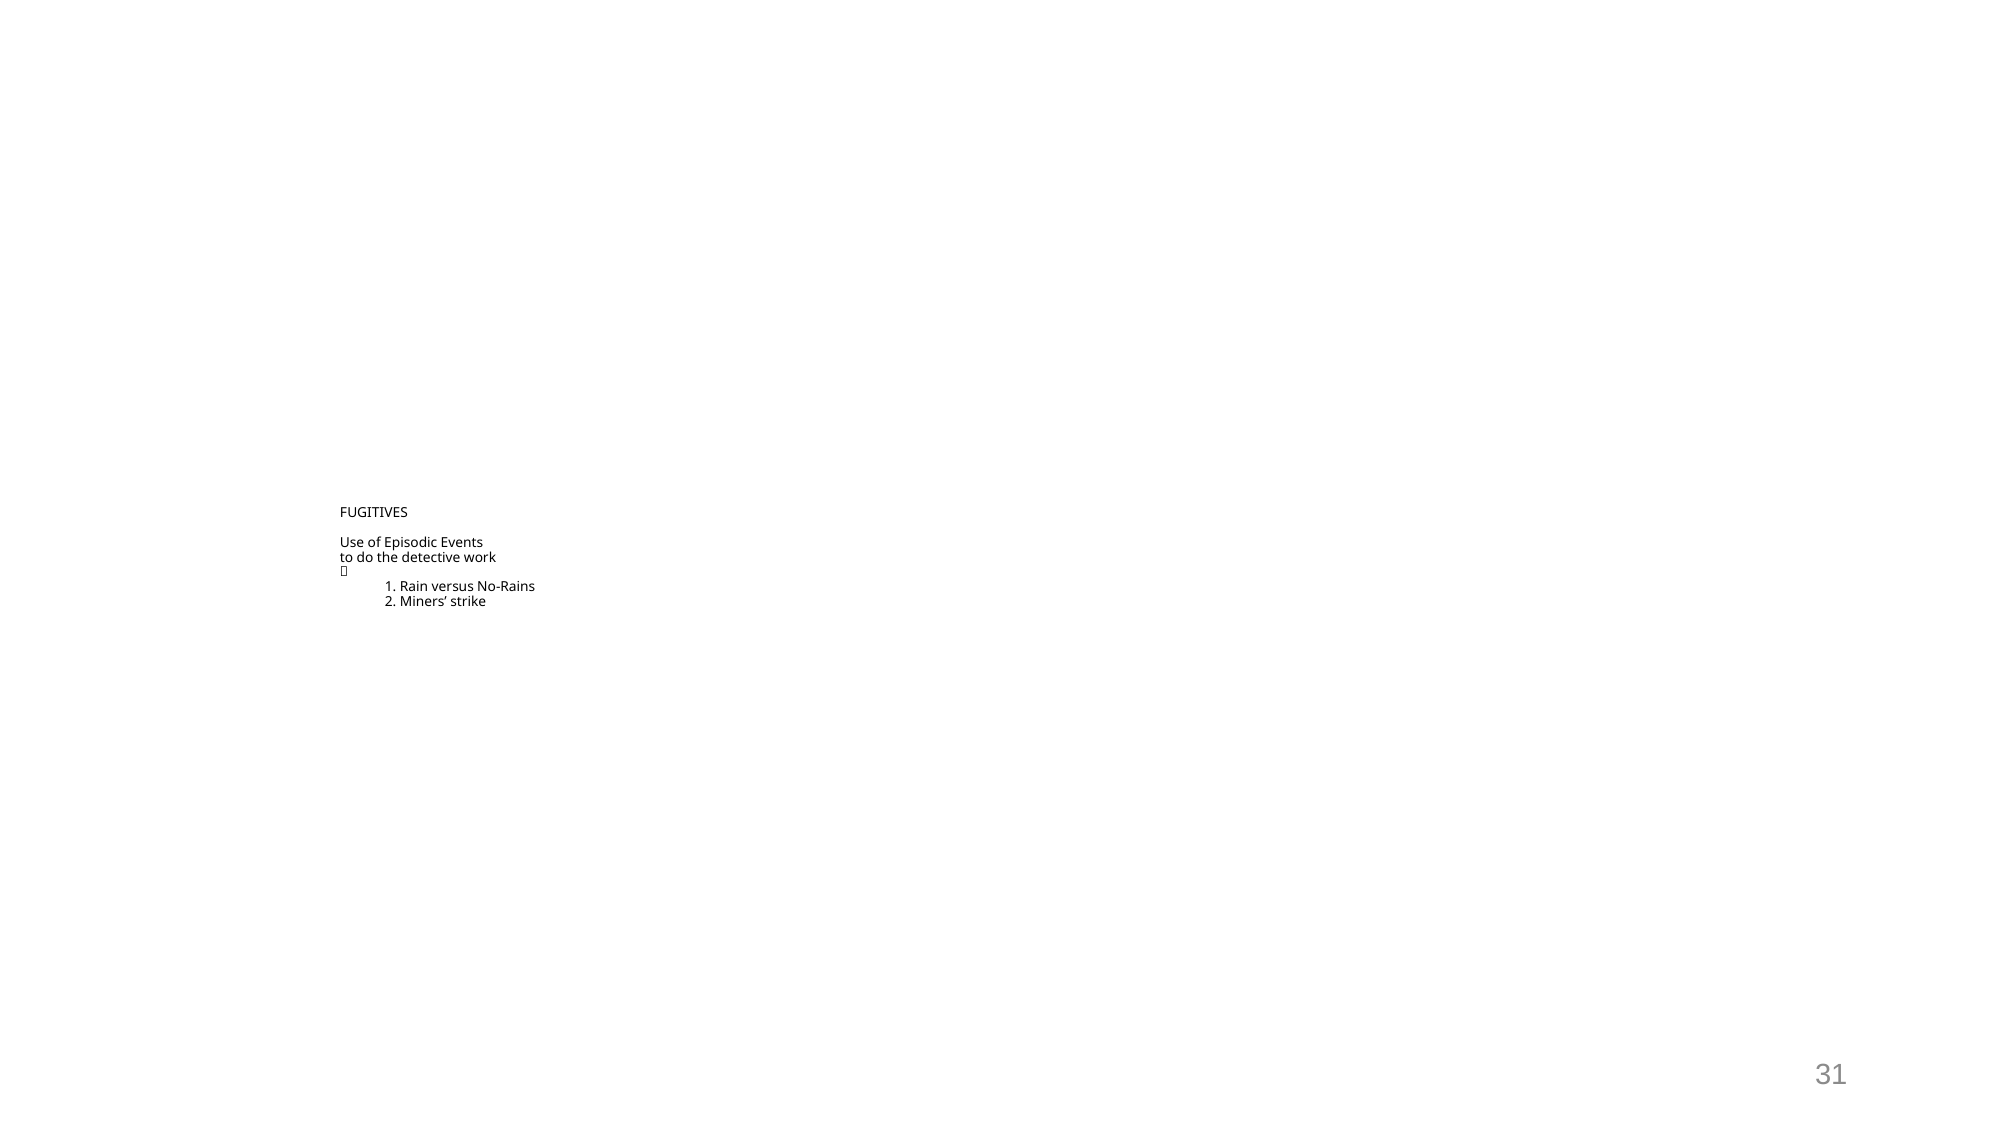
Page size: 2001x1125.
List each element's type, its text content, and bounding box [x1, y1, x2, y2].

title FUGITIVES Use of Episodic Events to do the detective work  1. Rain versus No-Rains 2. Miners’ strike [324, 464, 1675, 653]
slide_number 31 [1412, 1042, 1863, 1103]
